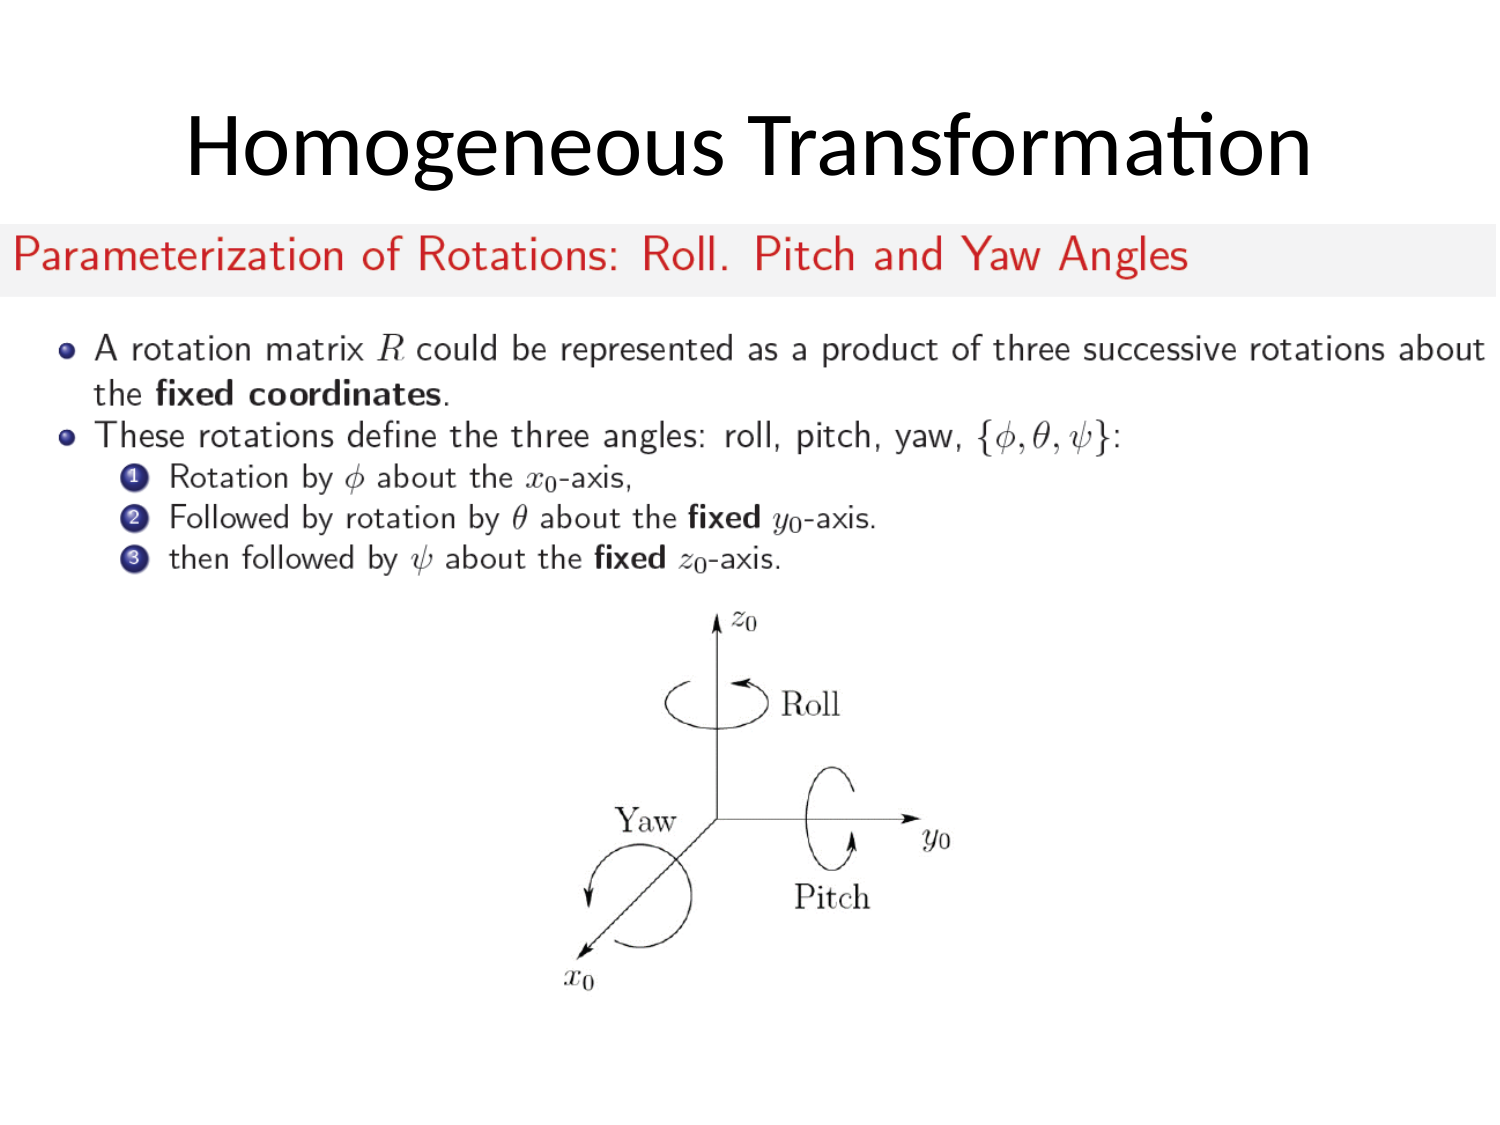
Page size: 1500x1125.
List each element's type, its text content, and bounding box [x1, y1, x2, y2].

title Homogeneous Transformation [75, 45, 1425, 223]
picture [0, 224, 1496, 997]
